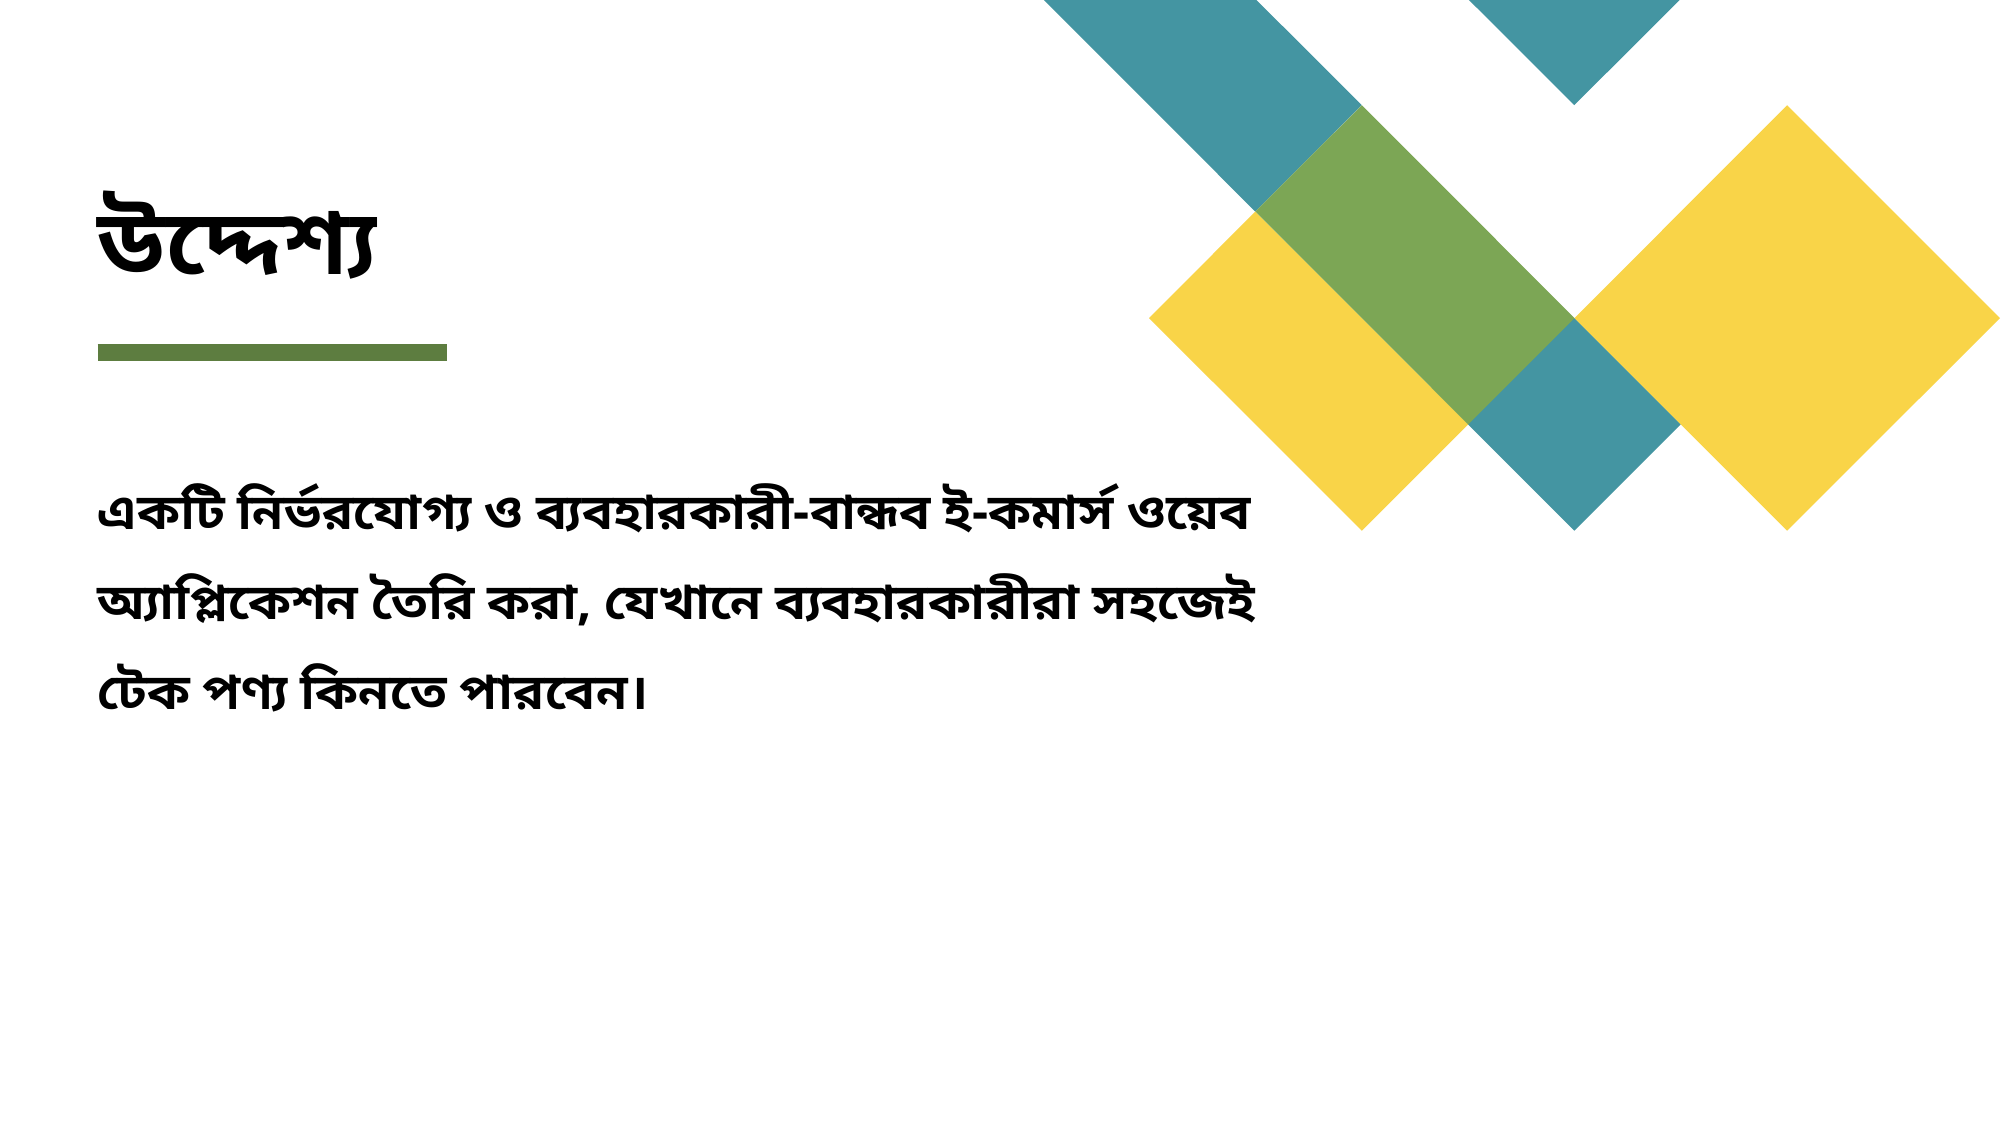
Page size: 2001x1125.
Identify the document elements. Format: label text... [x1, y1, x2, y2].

title উদ্দেশ্য [97, 31, 1211, 293]
list একটি নির্ভরযোগ্য ও ব্যবহারকারী-বান্ধব ই-কমার্স ওয়েব অ্যাপ্লিকেশন তৈরি করা, যেখানে ব্যবহারকারীরা সহজেই টেক পণ্য কিনতে পারবেন। [97, 374, 1353, 983]
